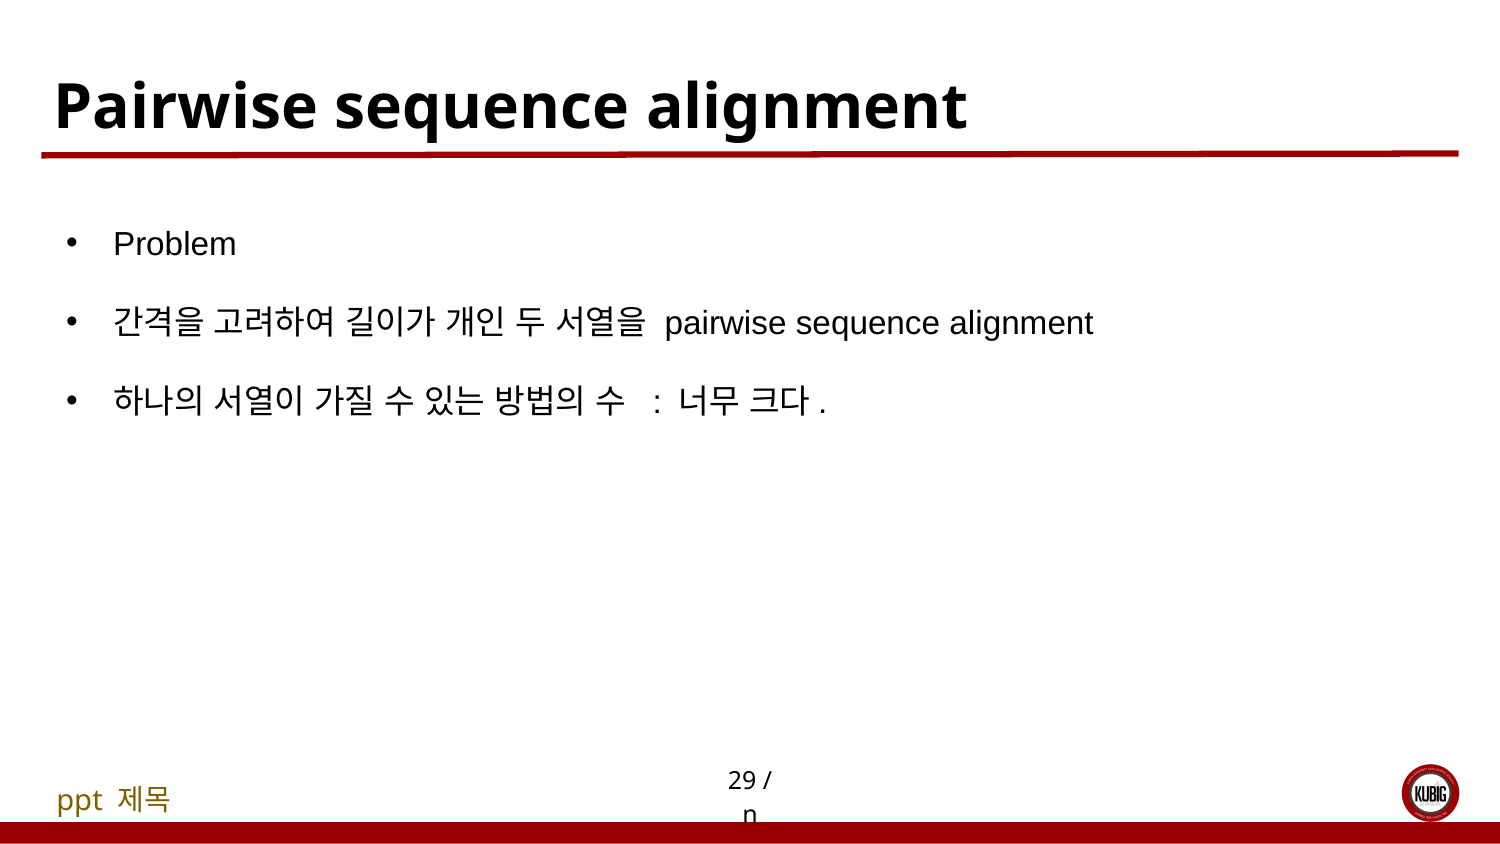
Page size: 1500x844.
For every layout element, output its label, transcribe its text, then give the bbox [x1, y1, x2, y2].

picture [1400, 763, 1460, 822]
slide_number 29 / n [705, 763, 795, 829]
title Pairwise sequence alignment [38, 52, 1401, 156]
